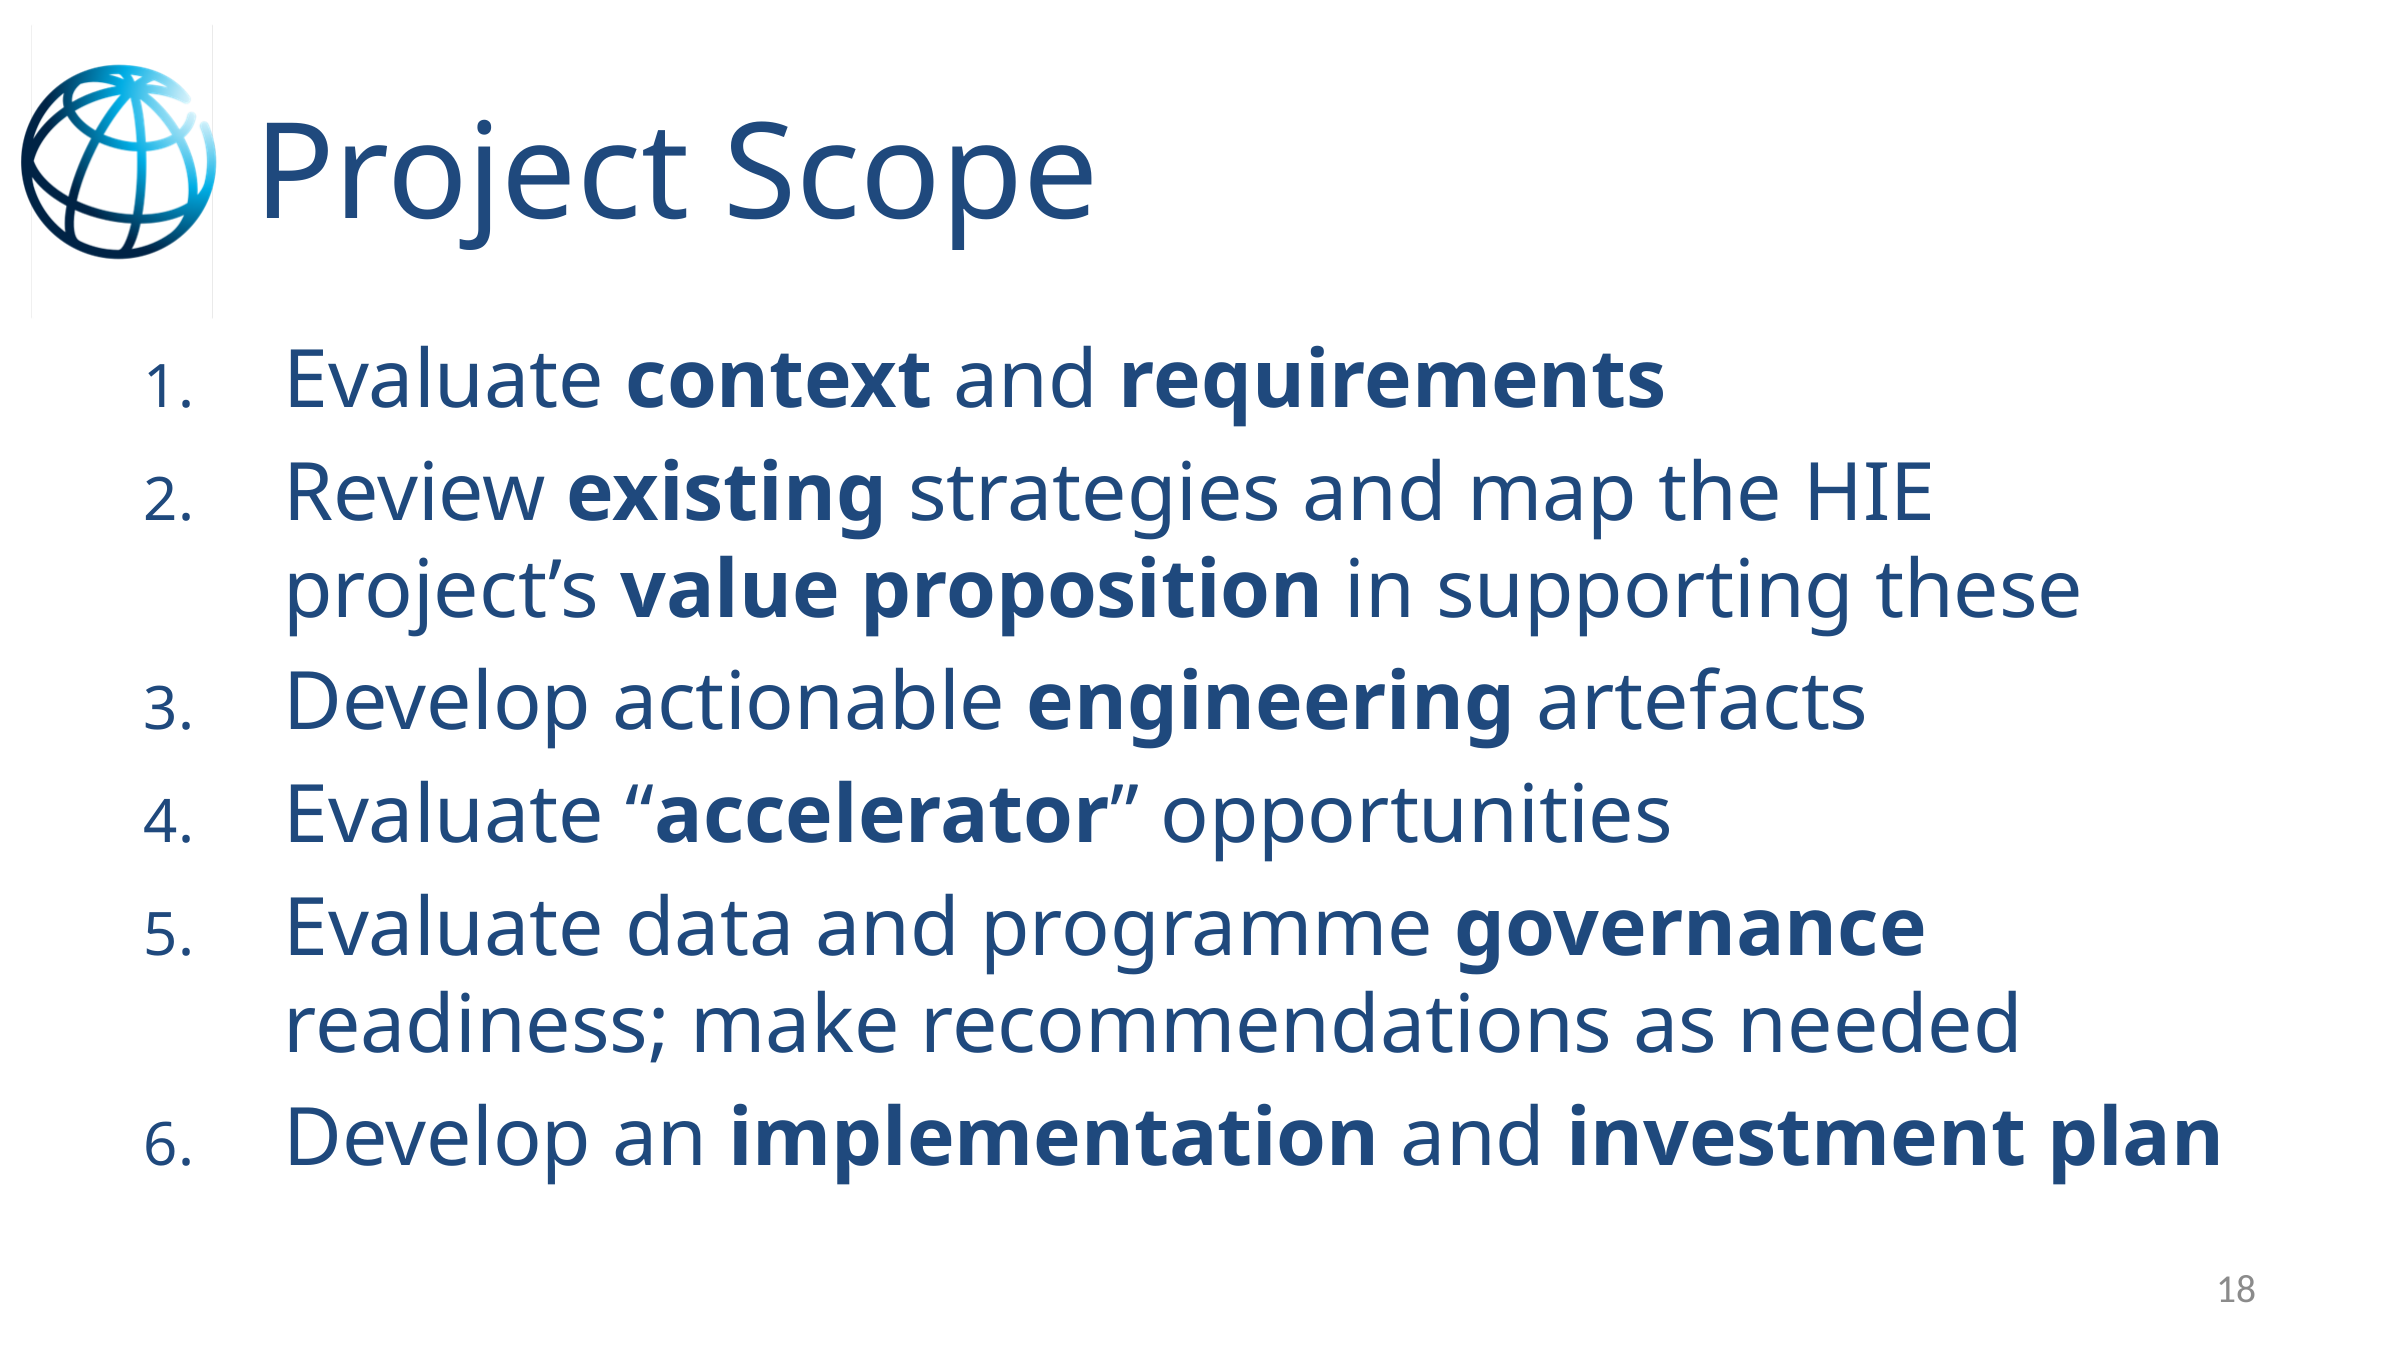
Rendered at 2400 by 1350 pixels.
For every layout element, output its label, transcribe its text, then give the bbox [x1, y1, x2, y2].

list Evaluate context and requirements Review existing strategies and map the HIE project’s value proposition in supporting these Develop actionable engineering artefacts Evaluate “accelerator” opportunities Evaluate data and programme governance readiness; make recommendations as needed Develop an implementation and investment plan [120, 315, 2280, 1206]
slide_number 18 [1719, 1251, 2280, 1324]
title Project Scope [230, 52, 2280, 278]
picture [18, 24, 231, 319]
